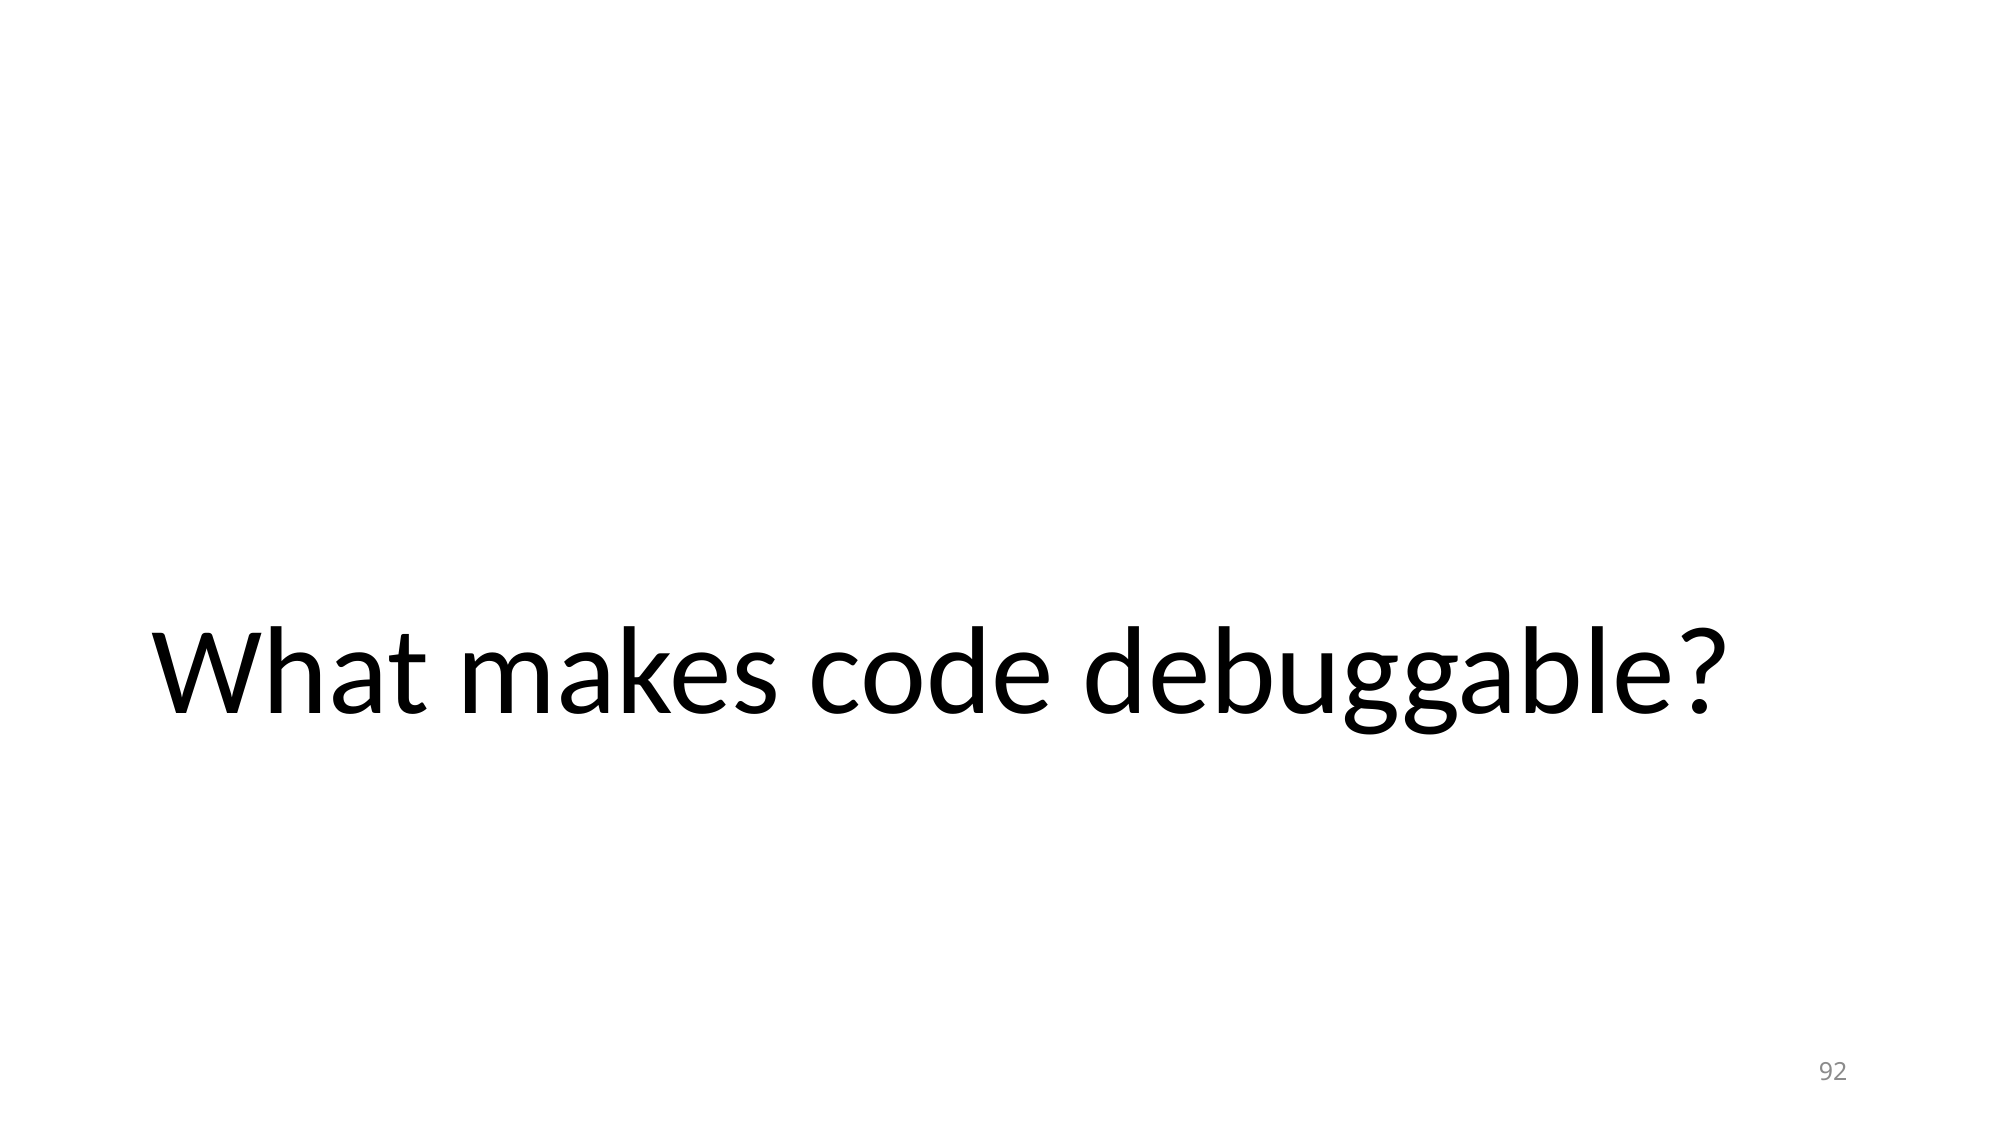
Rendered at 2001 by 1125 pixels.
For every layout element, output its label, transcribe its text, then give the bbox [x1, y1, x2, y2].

title What makes code debuggable? [136, 280, 1862, 749]
slide_number 92 [1412, 1042, 1863, 1103]
